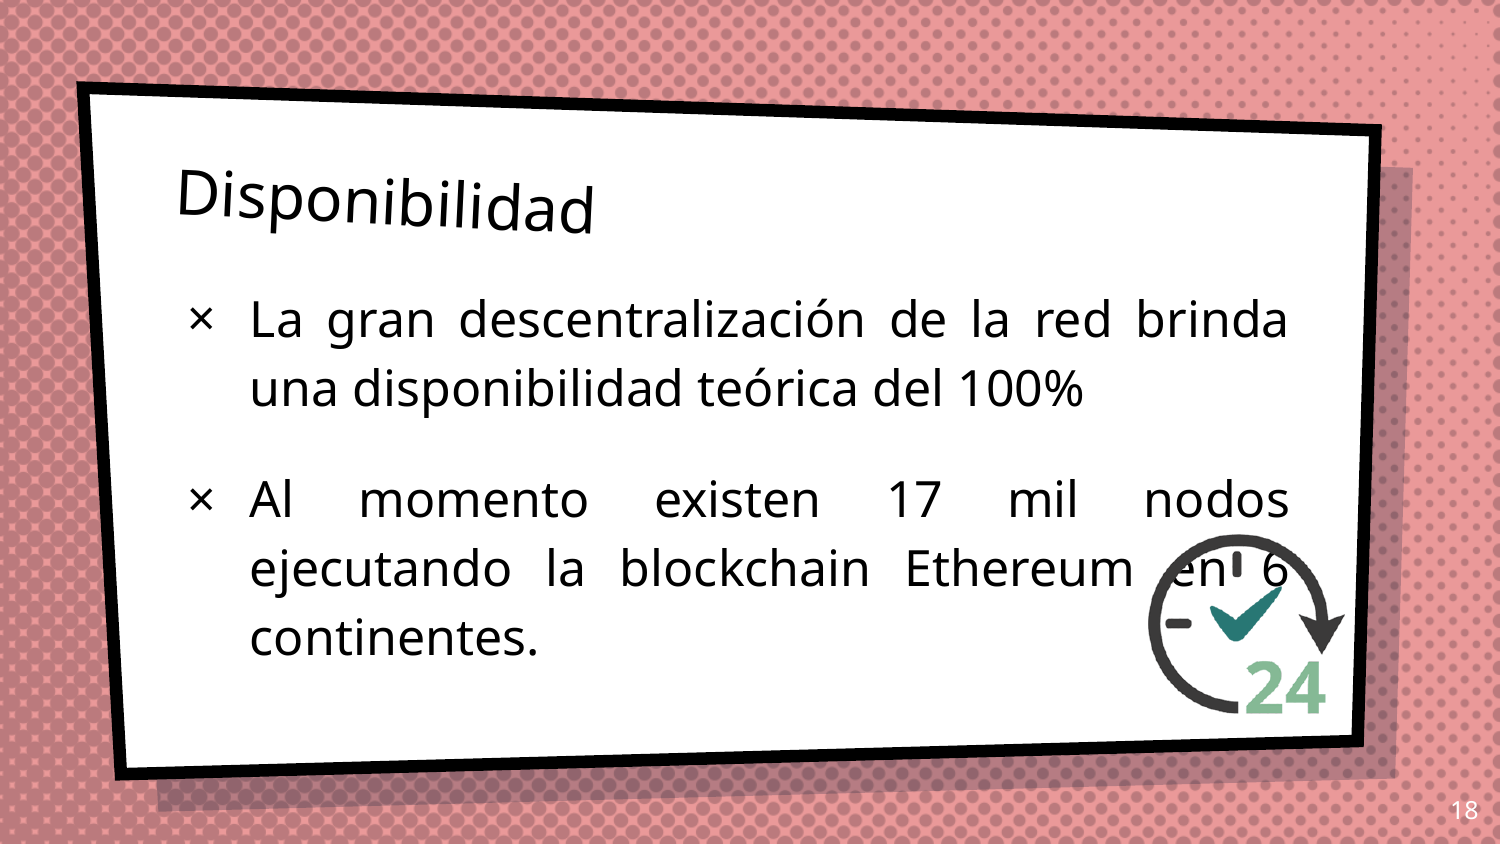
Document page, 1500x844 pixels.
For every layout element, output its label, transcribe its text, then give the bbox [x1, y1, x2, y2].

slide_number ‹#› [1403, 779, 1494, 844]
list La gran descentralización de la red brinda una disponibilidad teórica del 100% Al momento existen 17 mil nodos ejecutando la blockchain Ethereum en 6 continentes. [159, 263, 1306, 676]
title Disponibilidad [157, 116, 1316, 296]
picture [1148, 524, 1345, 721]
